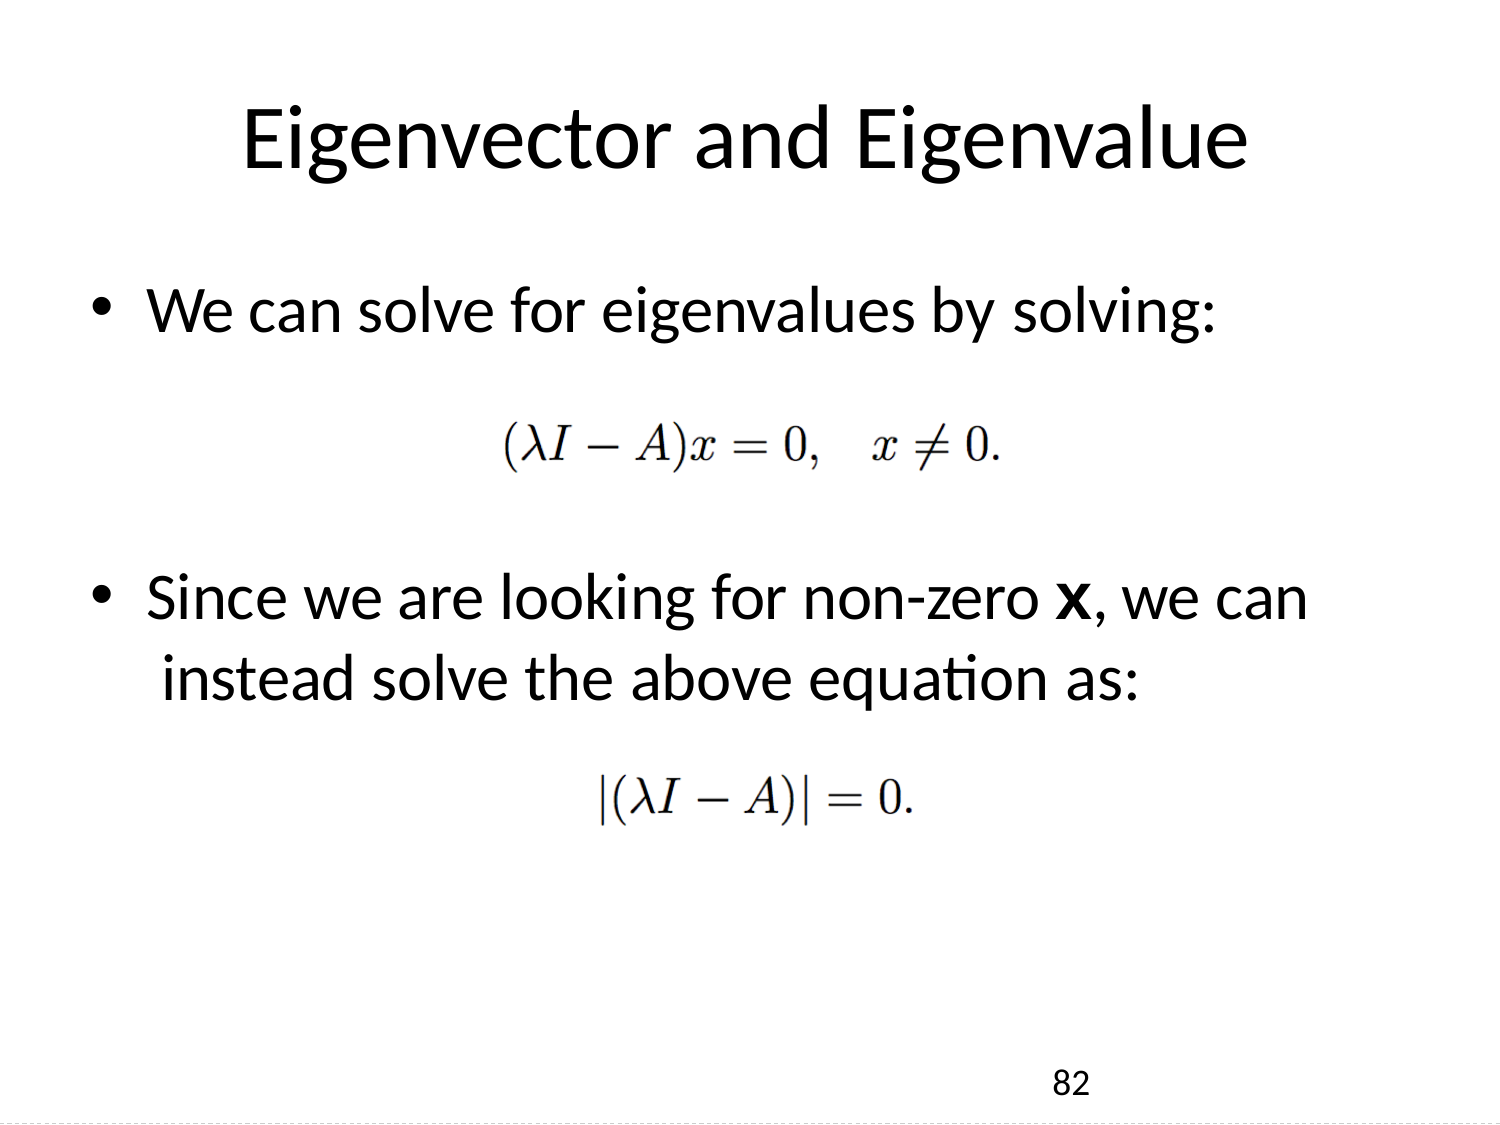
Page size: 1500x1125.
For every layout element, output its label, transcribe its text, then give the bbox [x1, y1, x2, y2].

title Eigenvector and Eigenvalue [239, 75, 1262, 266]
text_box [600, 773, 913, 826]
text_box Since we are looking for non-zero x, we can instead solve the above equation as: [87, 551, 1318, 714]
text_box 82 [1048, 1057, 1095, 1103]
text_box [504, 420, 1000, 473]
text_box We can solve for eigenvalues by solving: [87, 263, 1230, 346]
